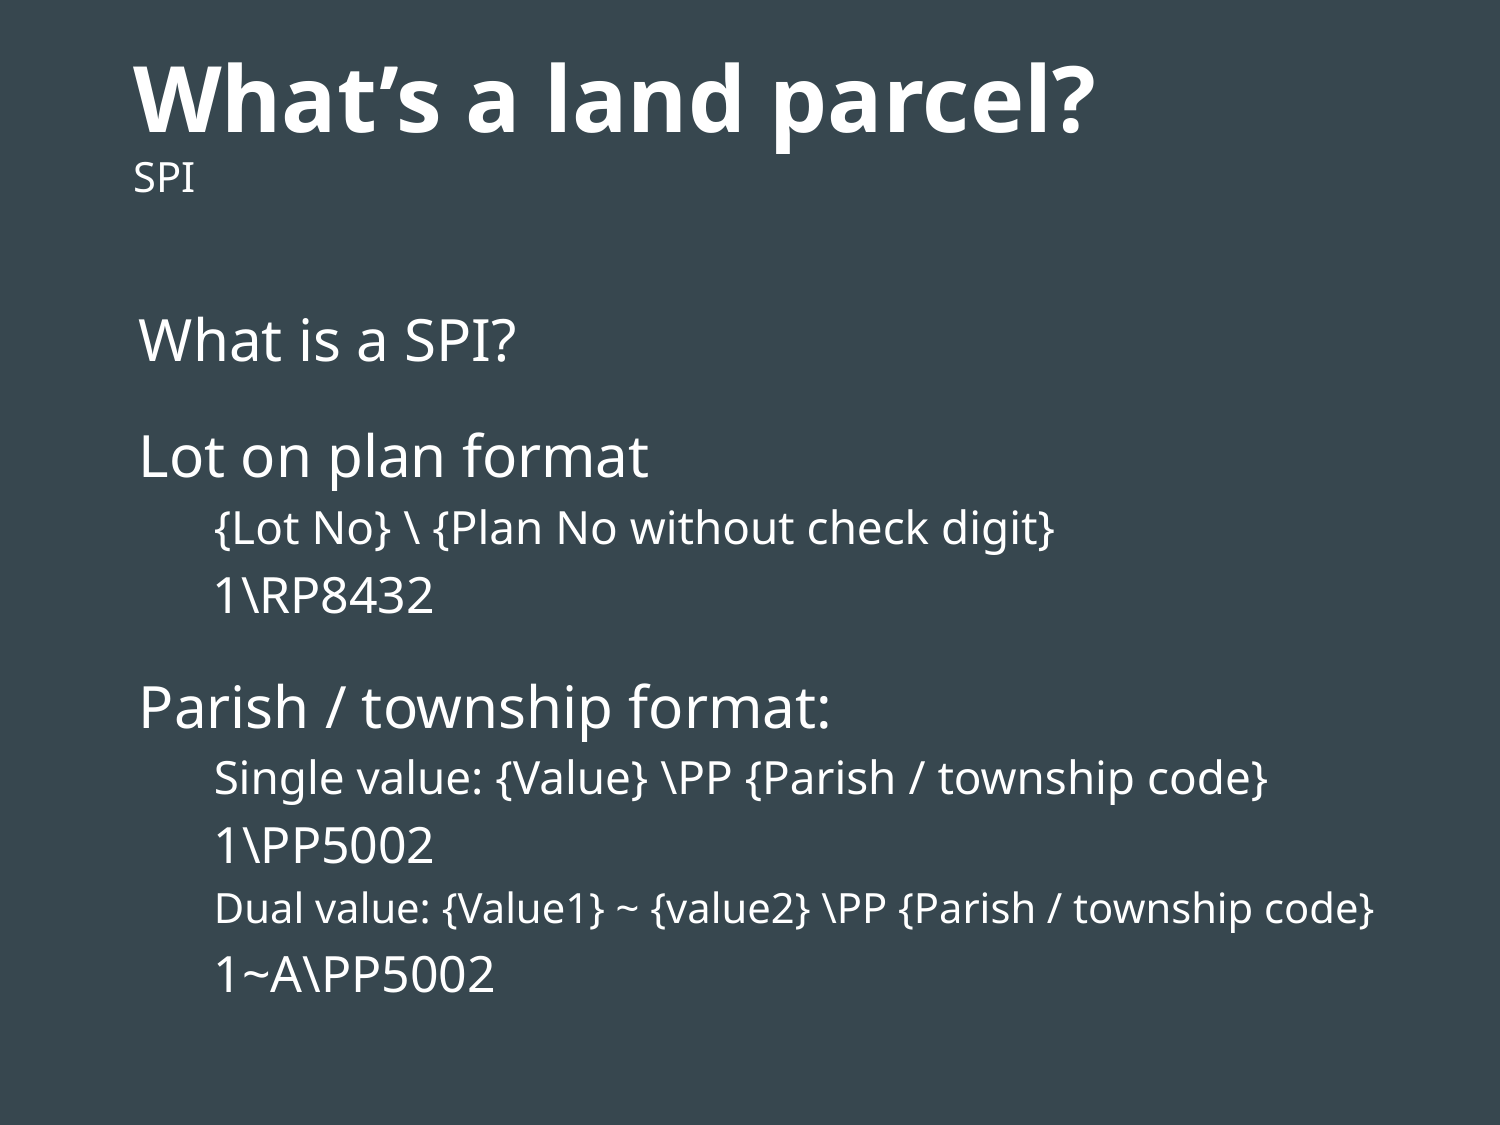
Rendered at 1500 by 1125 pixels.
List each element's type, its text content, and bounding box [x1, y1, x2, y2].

title What’s a land parcel? SPI [118, 0, 1394, 242]
subtitle What is a SPI? Lot on plan format {Lot No} \ {Plan No without check digit} 1\RP8432 Parish / township format: Single value: {Value} \PP {Parish / township code} 1\PP5002 Dual value: {Value1} ~ {value2} \PP {Parish / township code} 1~A\PP5002 [124, 295, 1444, 1043]
